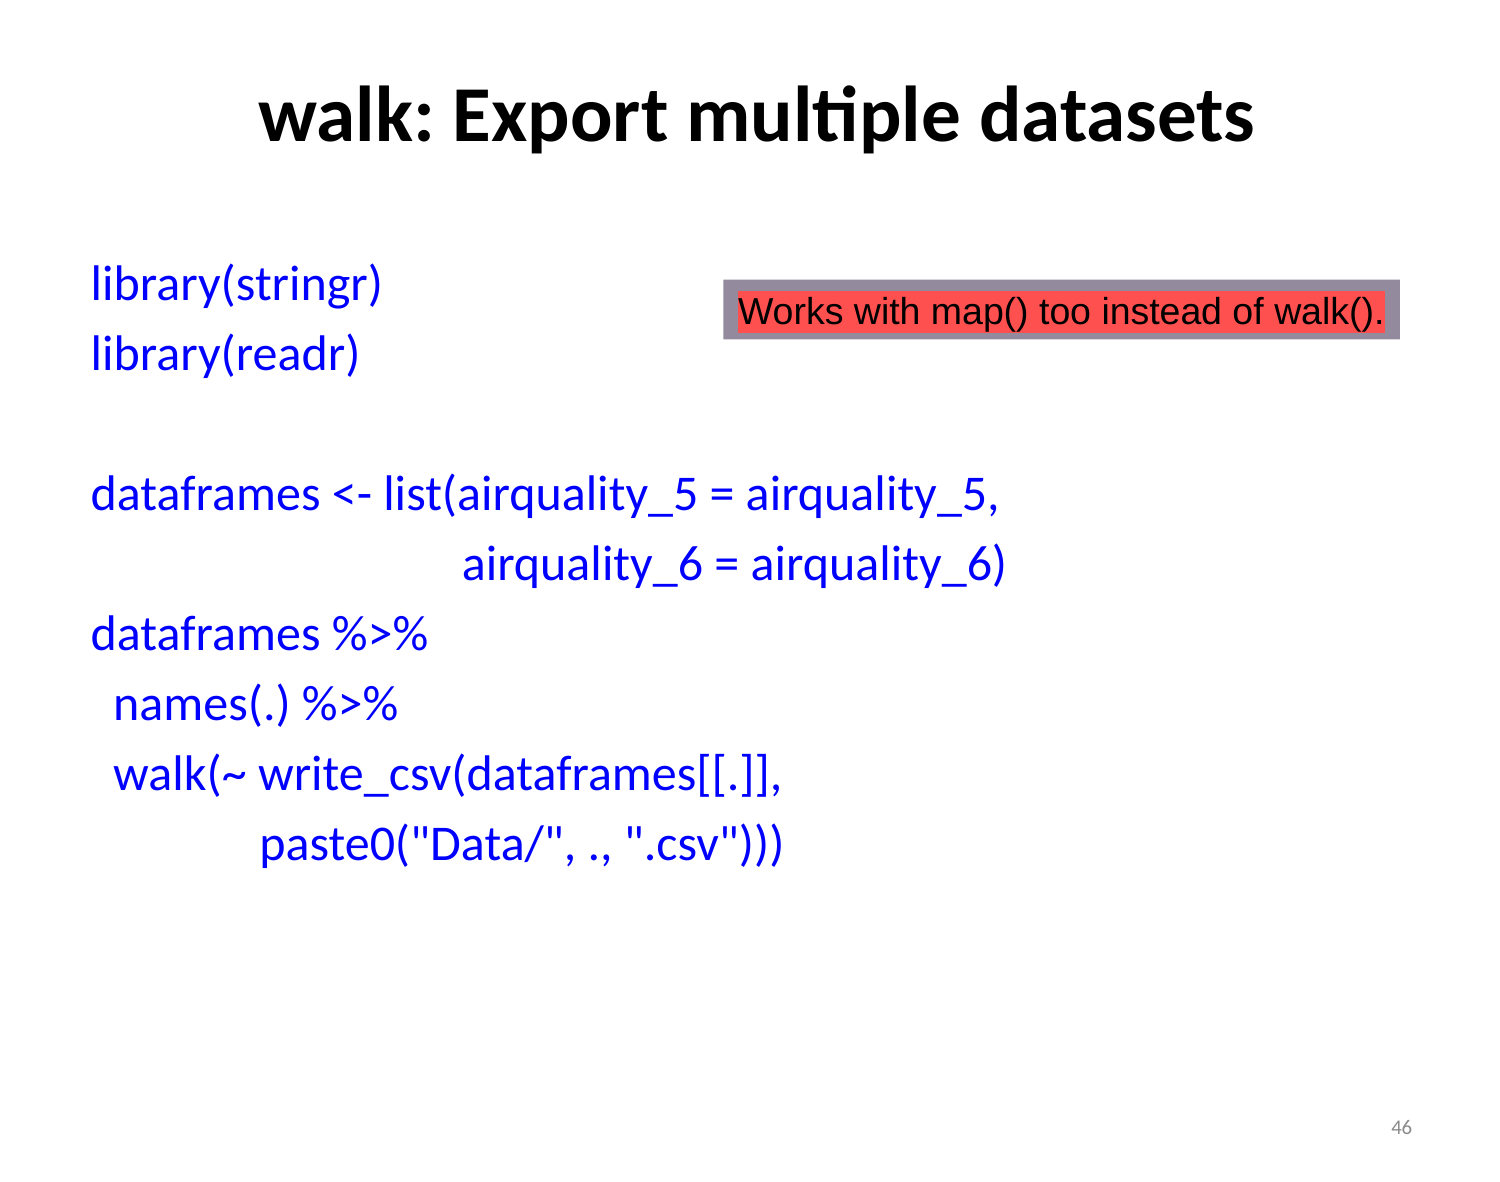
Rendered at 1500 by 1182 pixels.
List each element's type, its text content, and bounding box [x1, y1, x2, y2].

list library(stringr) library(readr) dataframes <- list(airquality_5 = airquality_5, airquality_6 = airquality_6) dataframes %>% names(.) %>% walk(~ write_csv(dataframes[[.]], paste0("Data/", ., ".csv"))) [77, 243, 1429, 1024]
title walk: Export multiple datasets [82, 11, 1433, 209]
text_box Works with map() too instead of walk(). [723, 279, 1400, 340]
slide_number 46 [1074, 1094, 1425, 1158]
